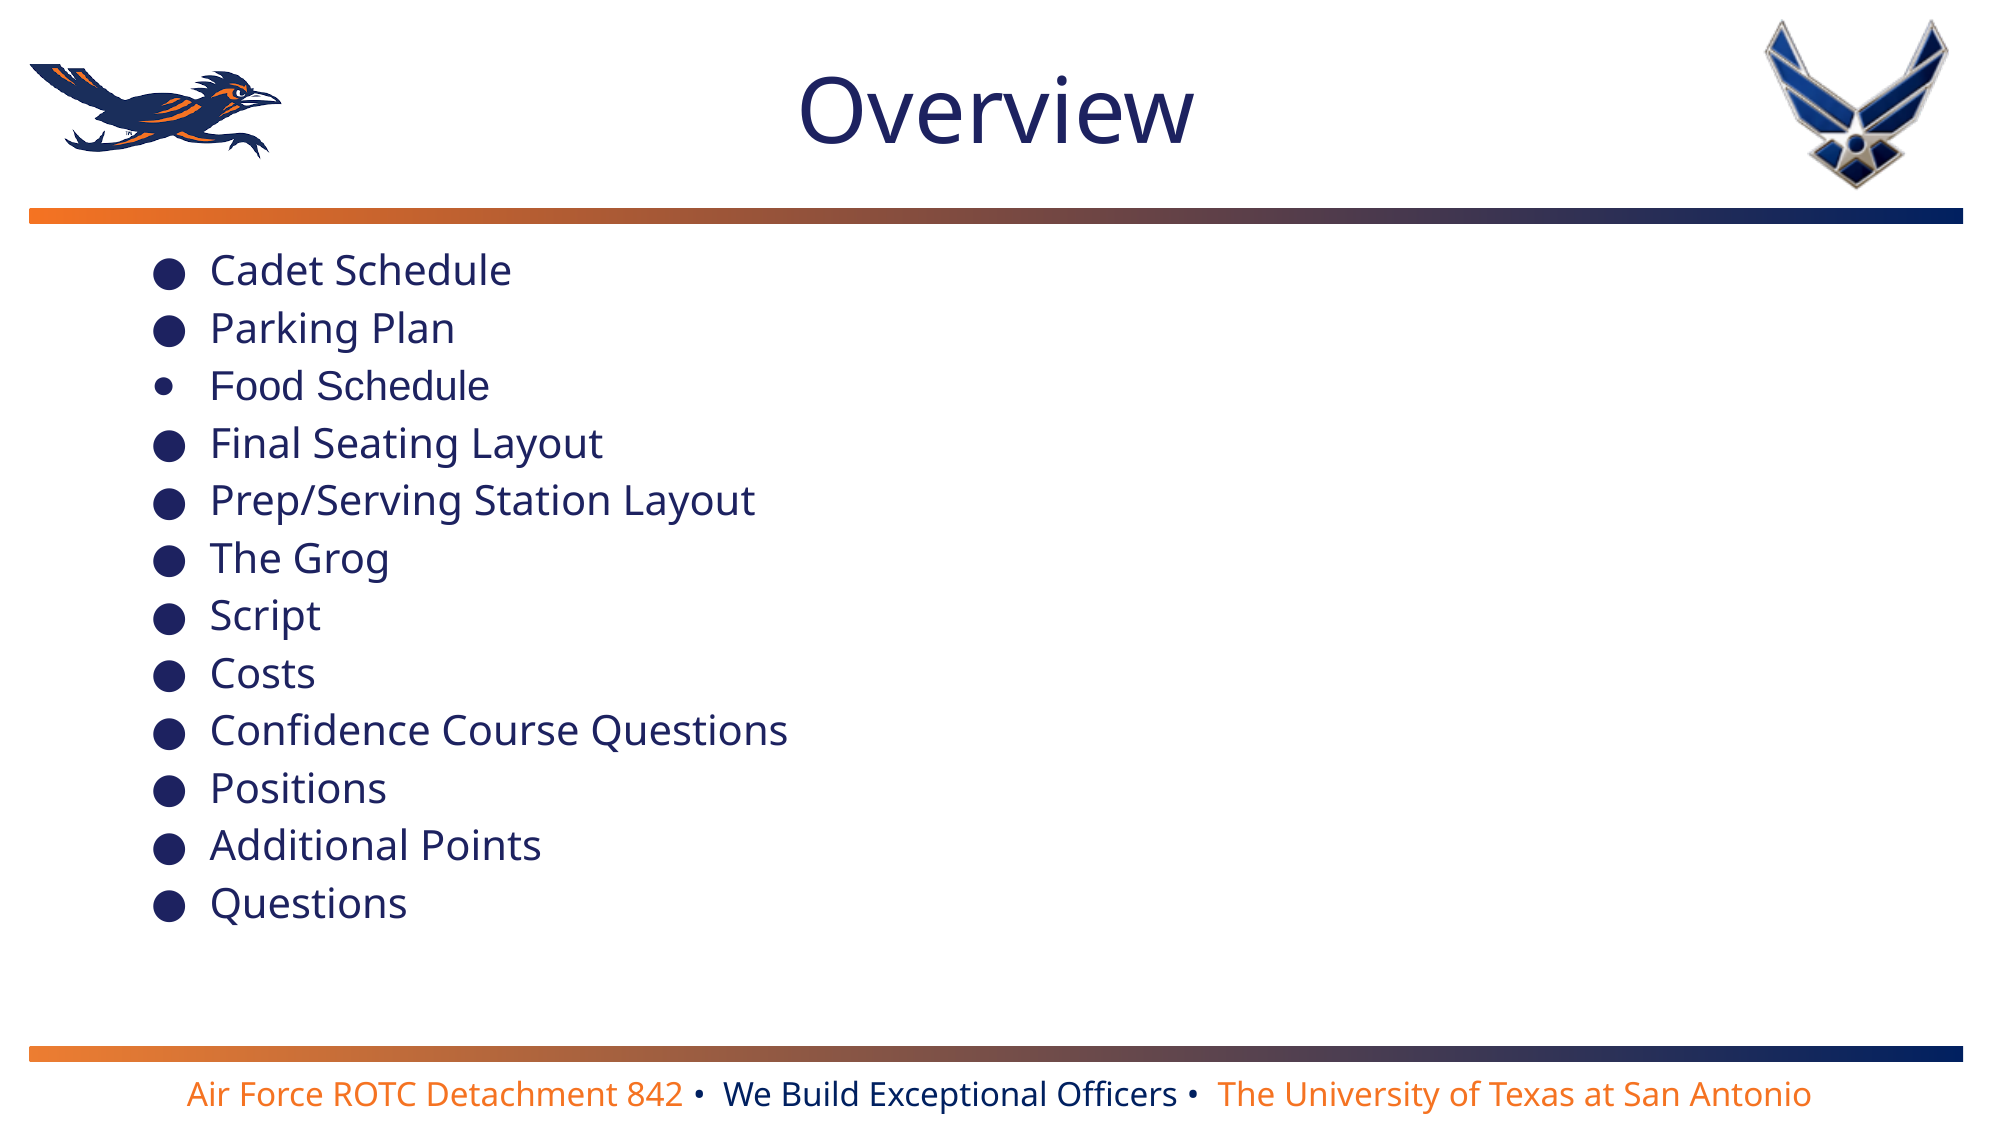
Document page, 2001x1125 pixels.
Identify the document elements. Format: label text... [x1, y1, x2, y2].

text_box [29, 208, 1964, 224]
picture [29, 64, 282, 161]
picture [1724, 18, 1988, 205]
text_box Overview [378, 44, 1615, 171]
text_box [29, 1046, 1964, 1062]
text_box Air Force ROTC Detachment 842 • We Build Exceptional Officers • The University of Texas at San Antonio [0, 1065, 2000, 1121]
text_box Cadet Schedule Parking Plan Food Schedule Final Seating Layout Prep/Serving Station Layout The Grog Script Costs Confidence Course Questions Positions Additional Points Questions [119, 229, 1874, 1057]
